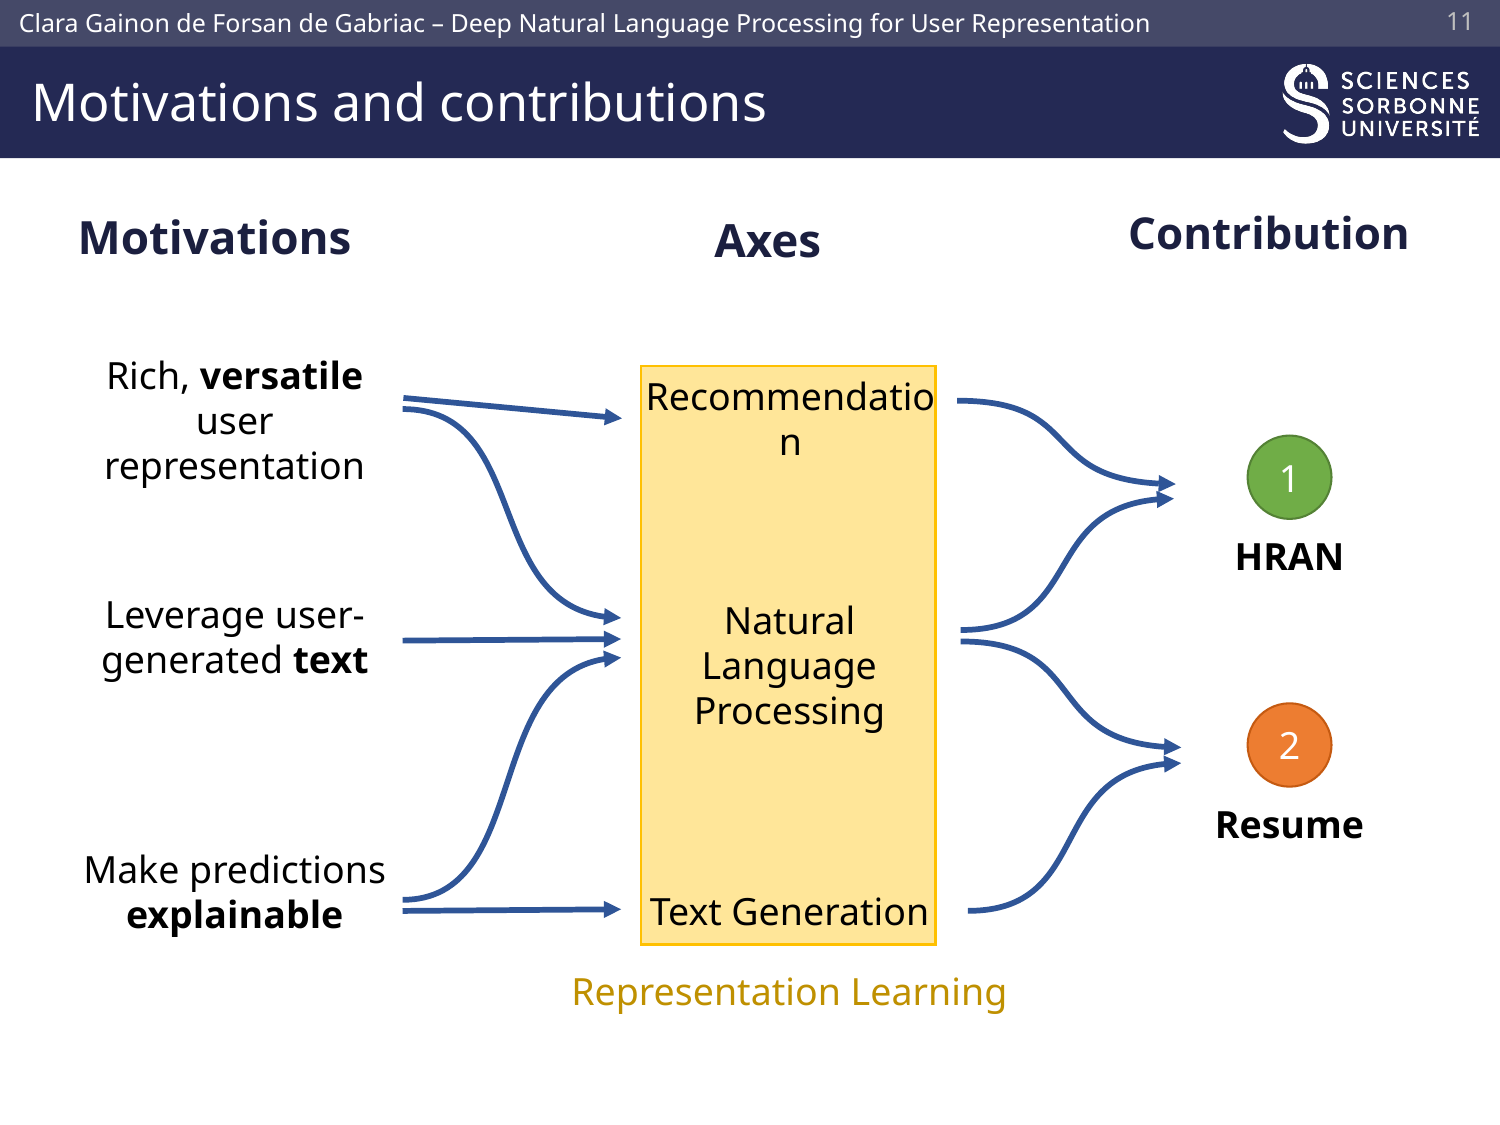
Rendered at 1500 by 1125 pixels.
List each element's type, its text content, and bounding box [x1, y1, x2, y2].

text_box Contribution [1112, 180, 1426, 290]
text_box Text Generation [605, 880, 974, 941]
text_box [402, 407, 622, 624]
text_box [960, 492, 1174, 632]
text_box [402, 652, 622, 902]
text_box Make predictions explainable [66, 838, 404, 944]
text_box Representation Learning [556, 960, 1023, 1020]
text_box [957, 399, 1176, 490]
text_box [967, 757, 1179, 913]
slide_number 10 [1411, 0, 1490, 54]
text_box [1179, 703, 1400, 855]
text_box [640, 471, 937, 589]
title Motivations and contributions [16, 48, 1266, 161]
text_box Rich, versatile user representation [66, 344, 404, 495]
text_box [640, 740, 937, 880]
text_box [960, 639, 1179, 754]
text_box Motivations [31, 185, 399, 295]
text_box Recommendation [621, 366, 959, 471]
text_box Leverage user-generated text [66, 584, 404, 689]
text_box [1179, 435, 1400, 587]
text_box Natural Language Processing [621, 589, 958, 740]
text_box [640, 941, 937, 946]
text_box Axes [578, 187, 957, 298]
